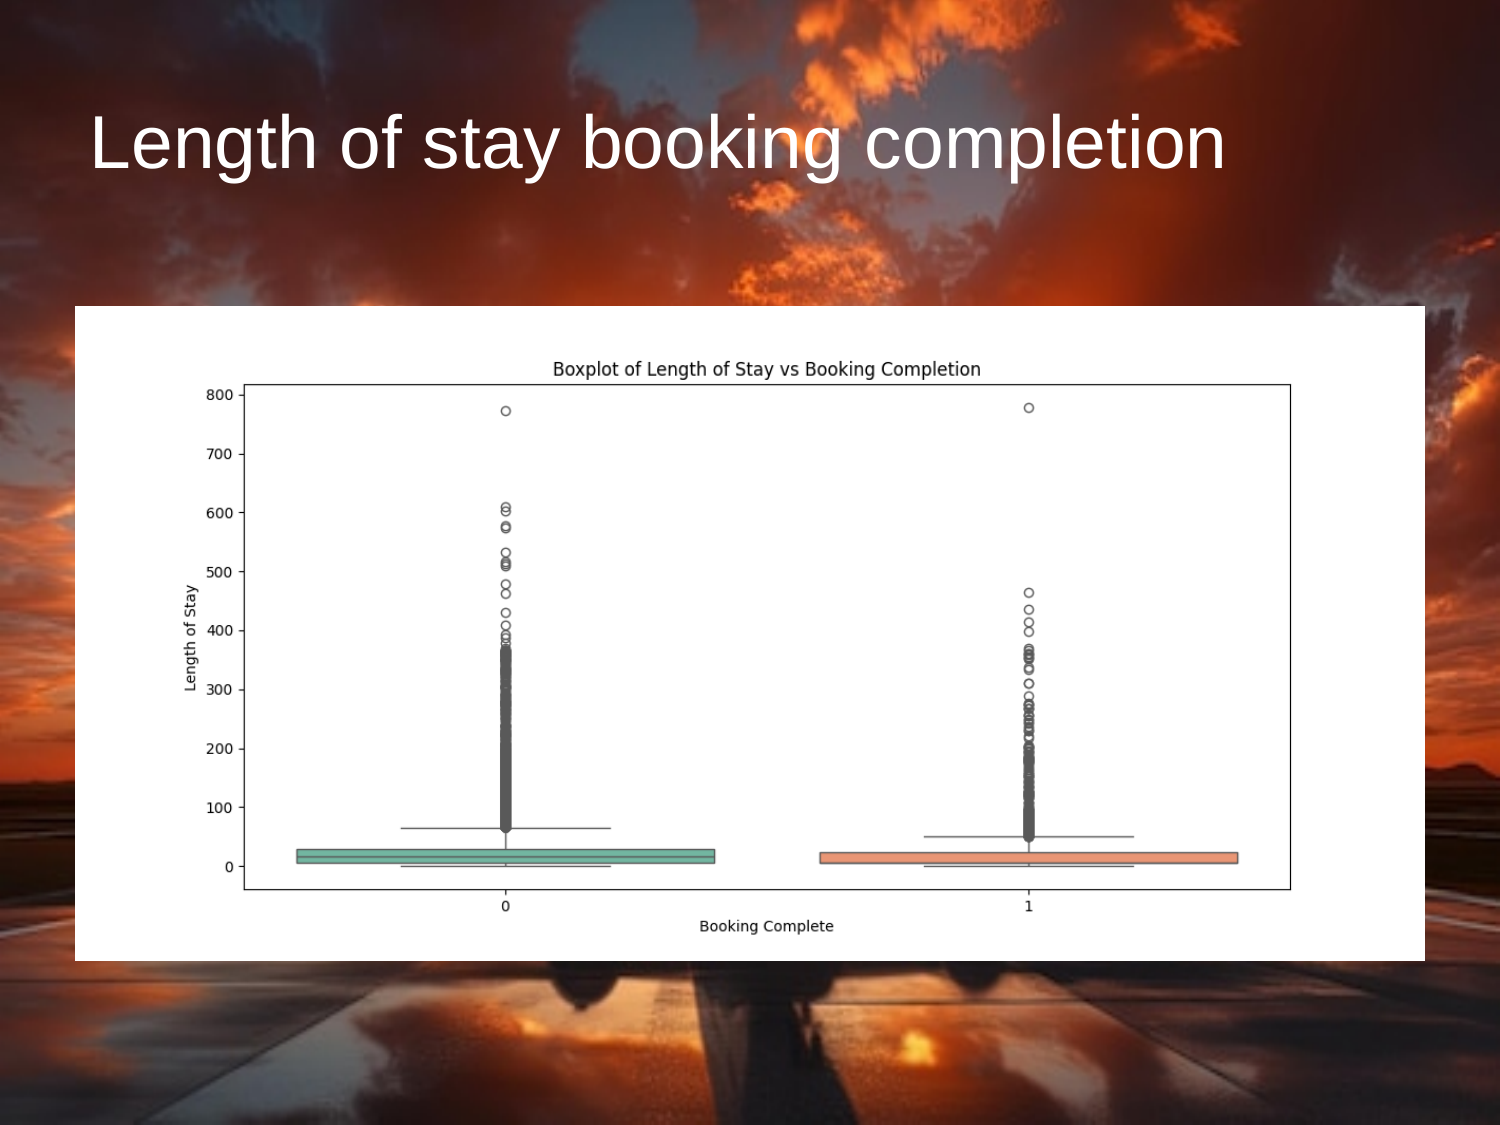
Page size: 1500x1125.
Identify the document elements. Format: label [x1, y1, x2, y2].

list [74, 306, 1425, 961]
picture [0, 0, 1500, 1125]
